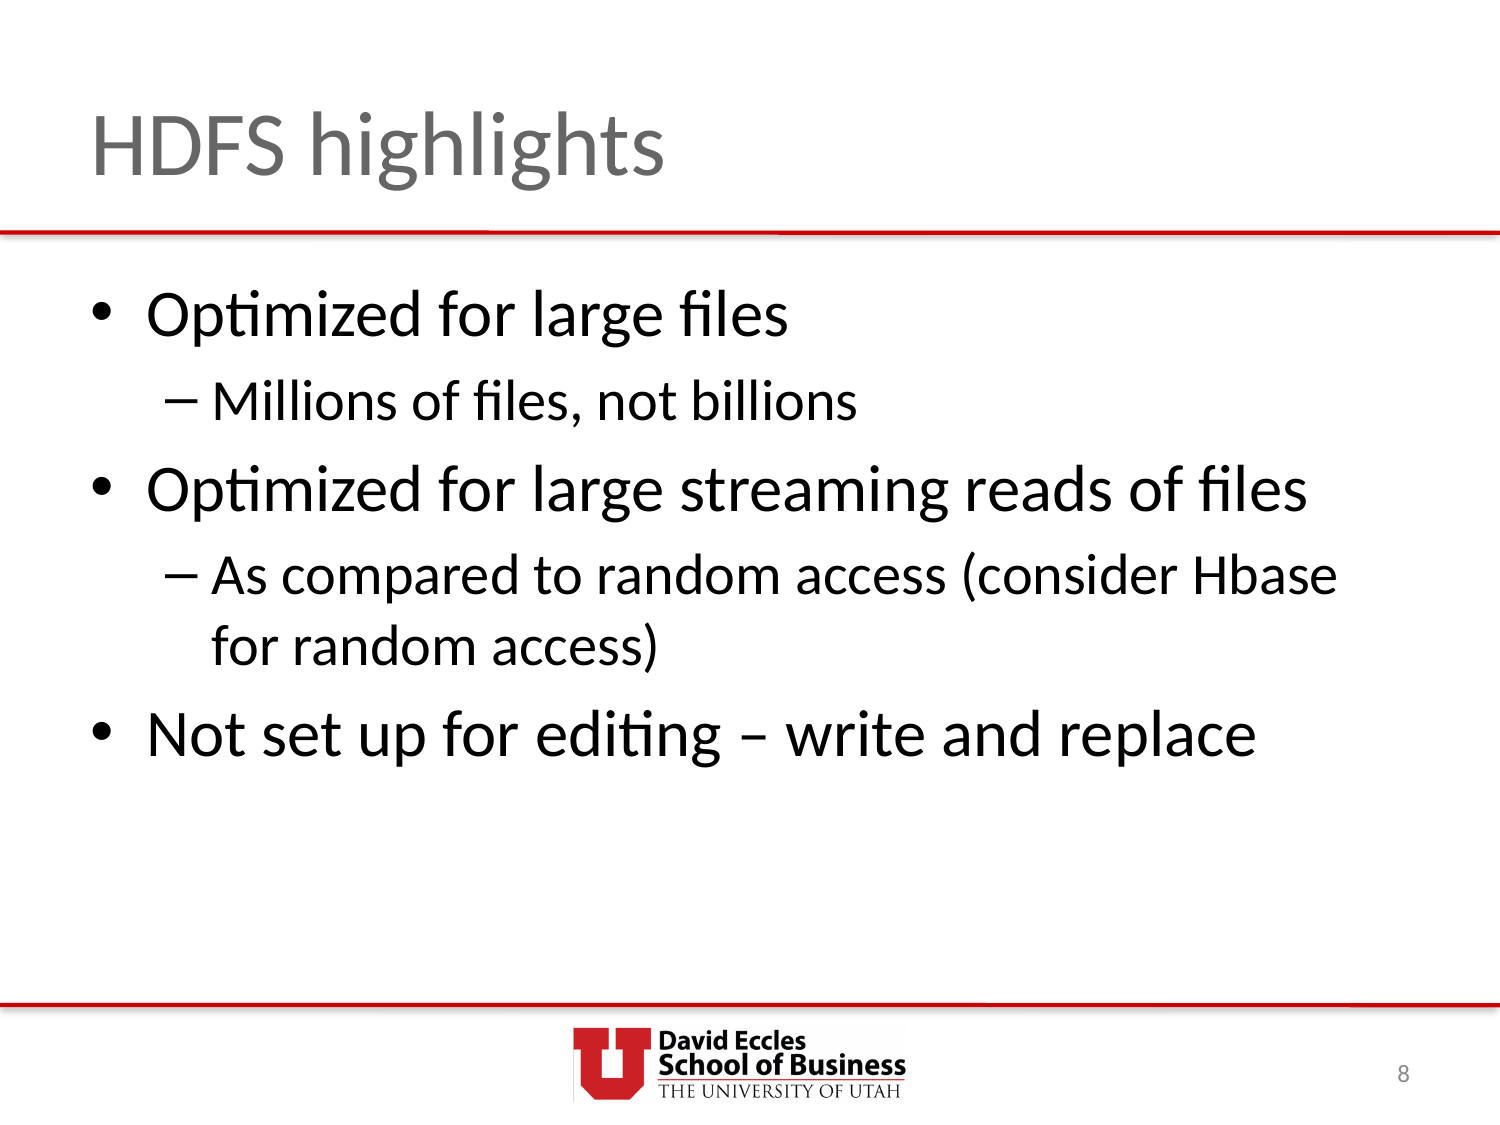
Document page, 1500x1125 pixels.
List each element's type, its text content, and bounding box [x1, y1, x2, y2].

slide_number 8 [1074, 1042, 1425, 1103]
picture [573, 1026, 907, 1102]
list Optimized for large files Millions of files, not billions Optimized for large streaming reads of files As compared to random access (consider Hbase for random access) Not set up for editing – write and replace [75, 262, 1425, 1005]
title HDFS highlights [75, 45, 1425, 233]
